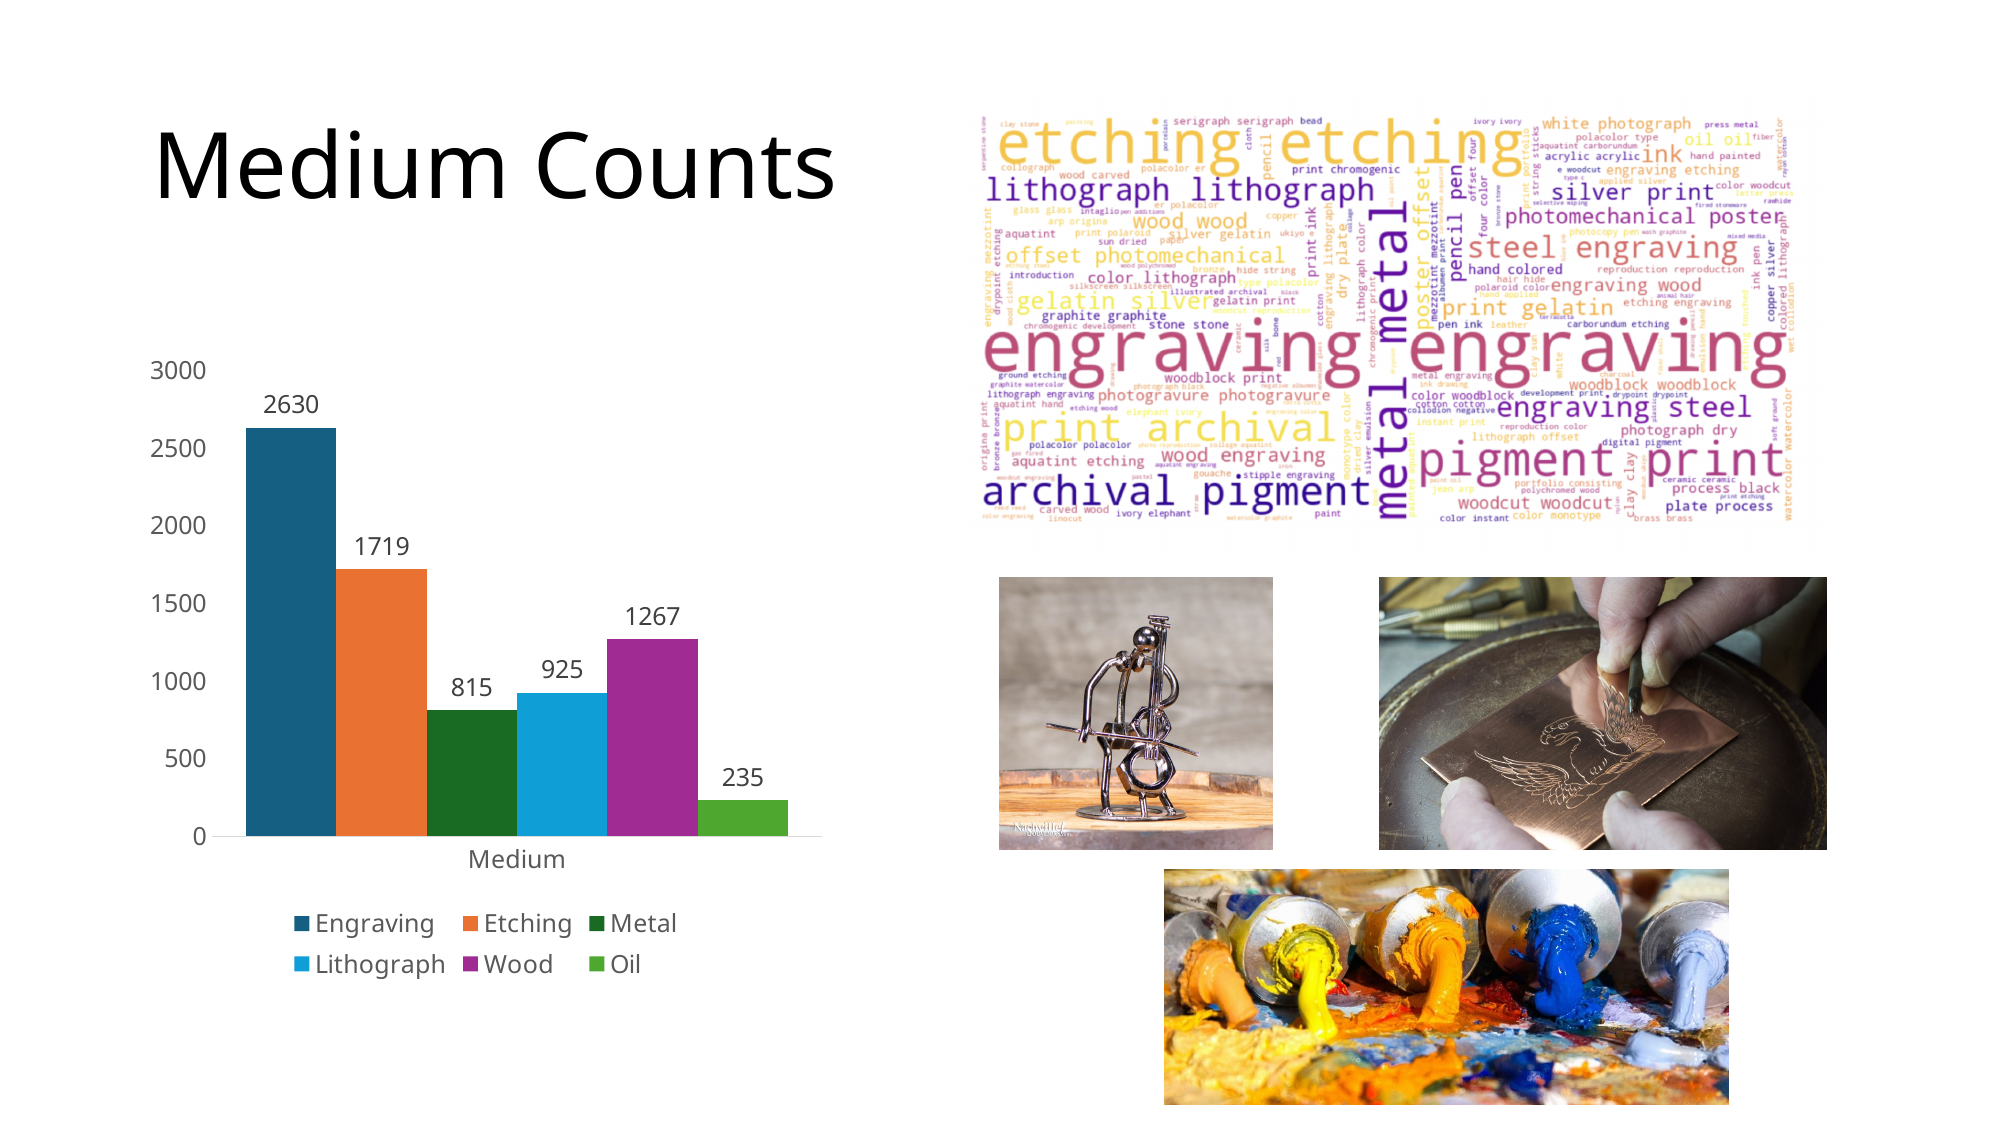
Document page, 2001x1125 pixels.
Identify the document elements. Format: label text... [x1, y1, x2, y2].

chart [135, 339, 837, 988]
picture [1163, 868, 1730, 1106]
picture [1378, 577, 1828, 851]
title Medium Counts [137, 59, 1863, 278]
picture [999, 577, 1273, 851]
picture [968, 89, 1828, 559]
